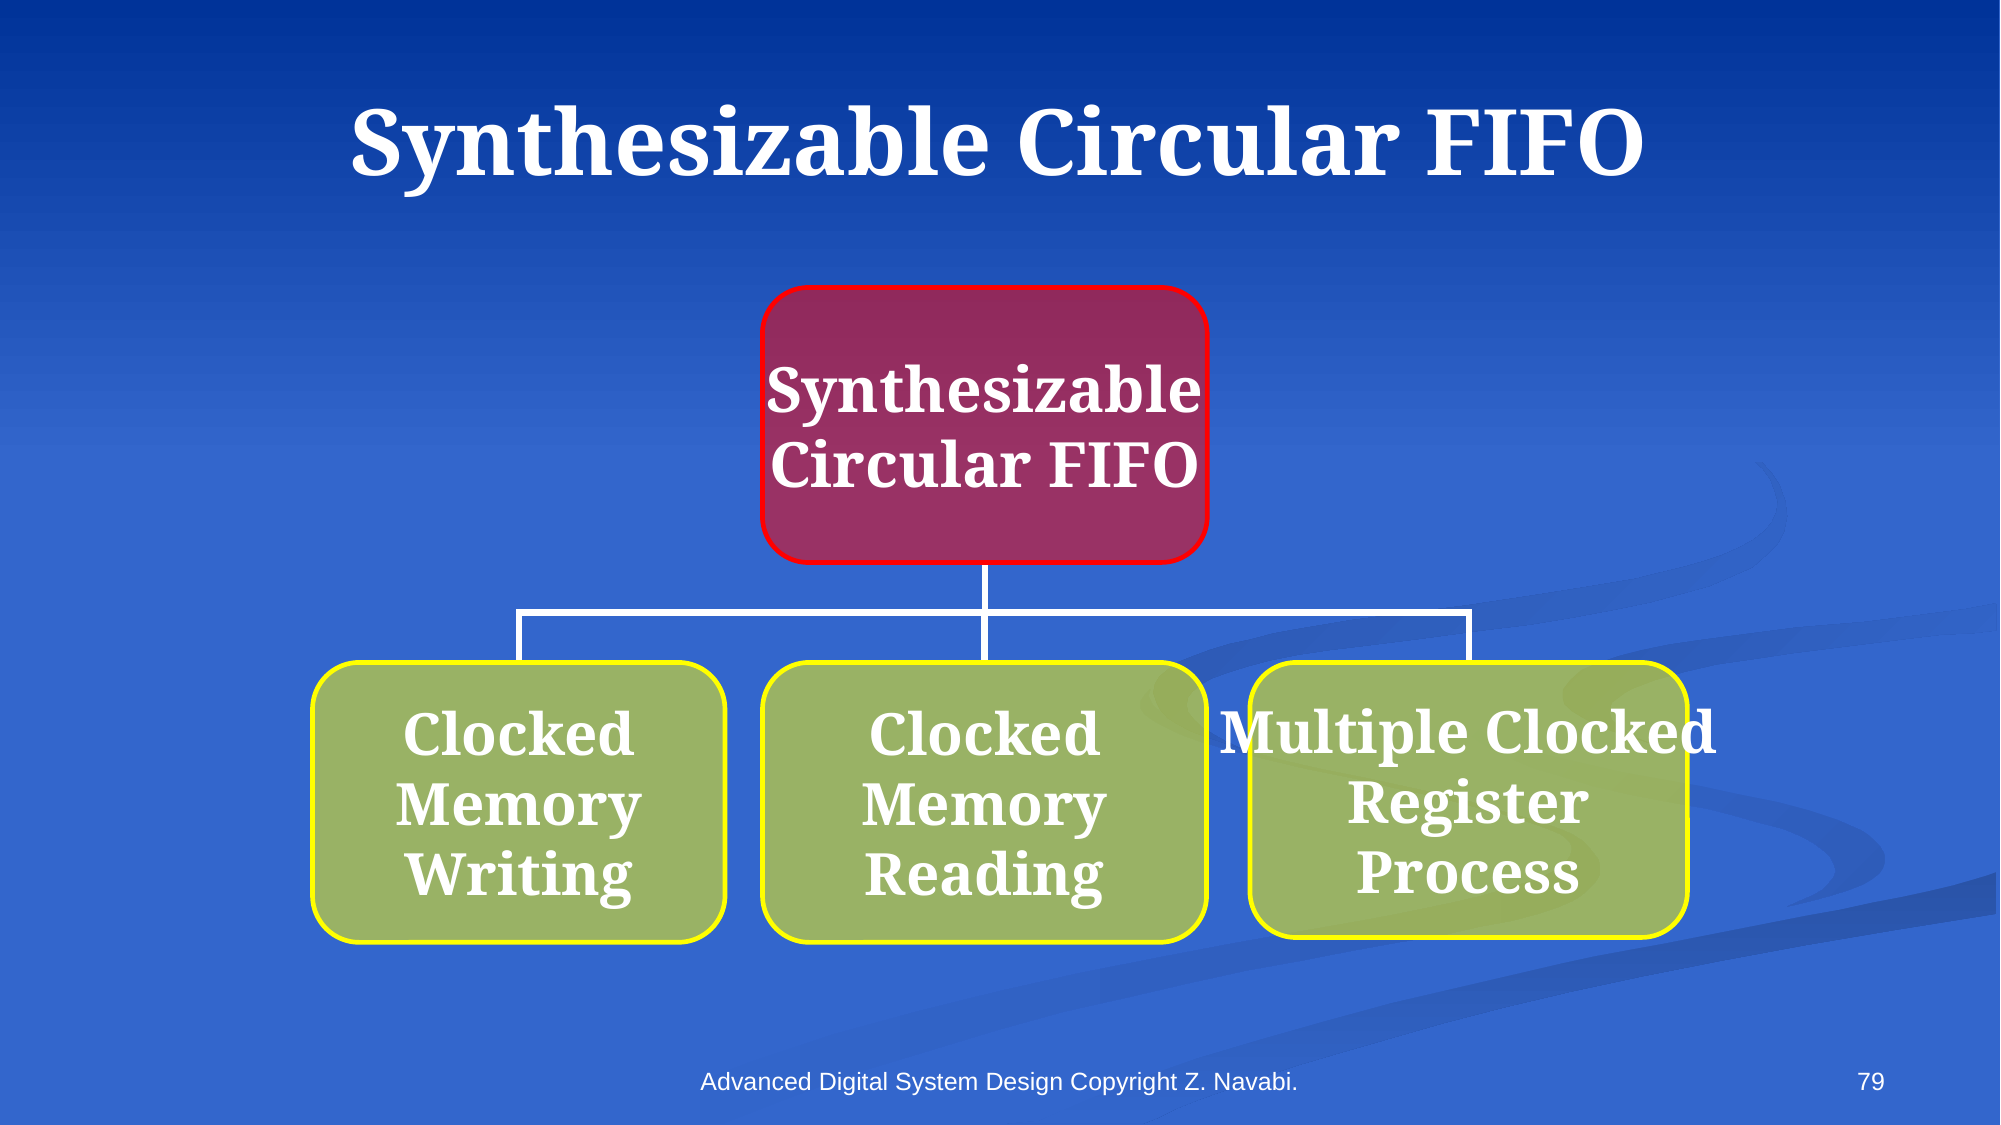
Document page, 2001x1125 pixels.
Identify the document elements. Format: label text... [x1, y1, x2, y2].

title Synthesizable Circular FIFO [287, 44, 1713, 233]
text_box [312, 199, 1688, 943]
slide_number 79 [1433, 1024, 1901, 1104]
footer Advanced Digital System Design Copyright Z. Navabi. [683, 1024, 1317, 1104]
